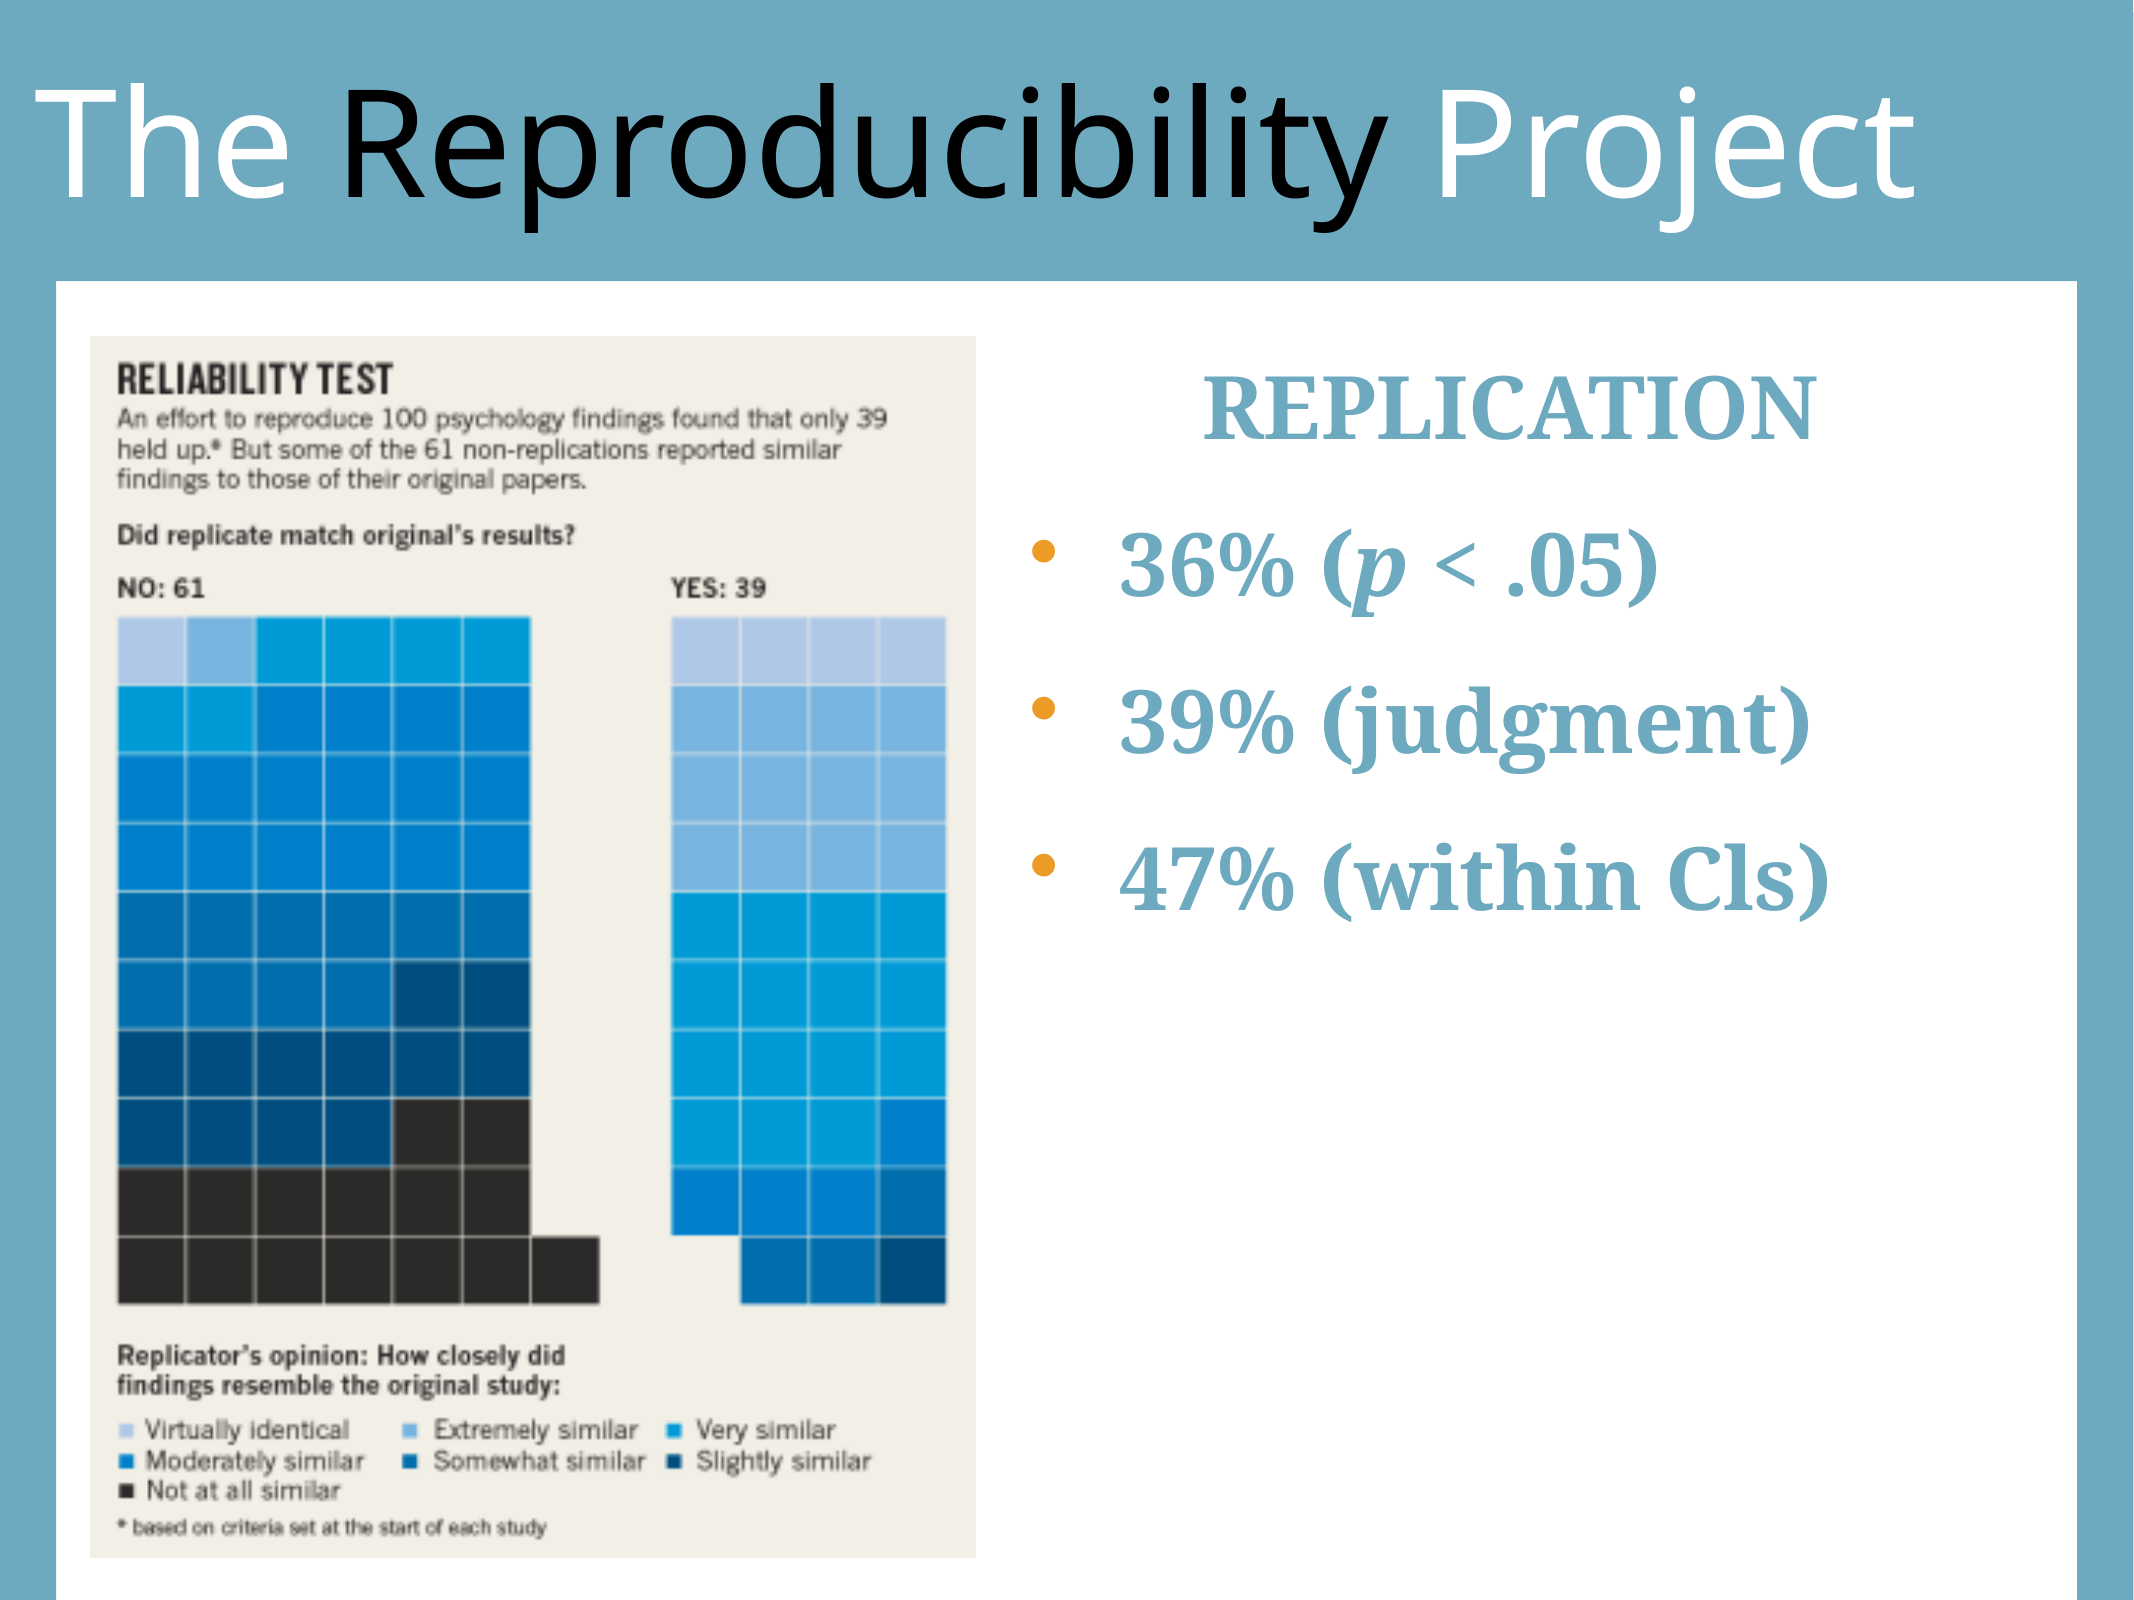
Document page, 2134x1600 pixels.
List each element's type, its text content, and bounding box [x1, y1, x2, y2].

text_box REPLICATION 36% (p < .05) 39% (judgment) 47% (within Cls) [1029, 351, 1991, 1600]
picture [90, 335, 976, 1558]
title The Reproducibility Project [0, 0, 2134, 282]
